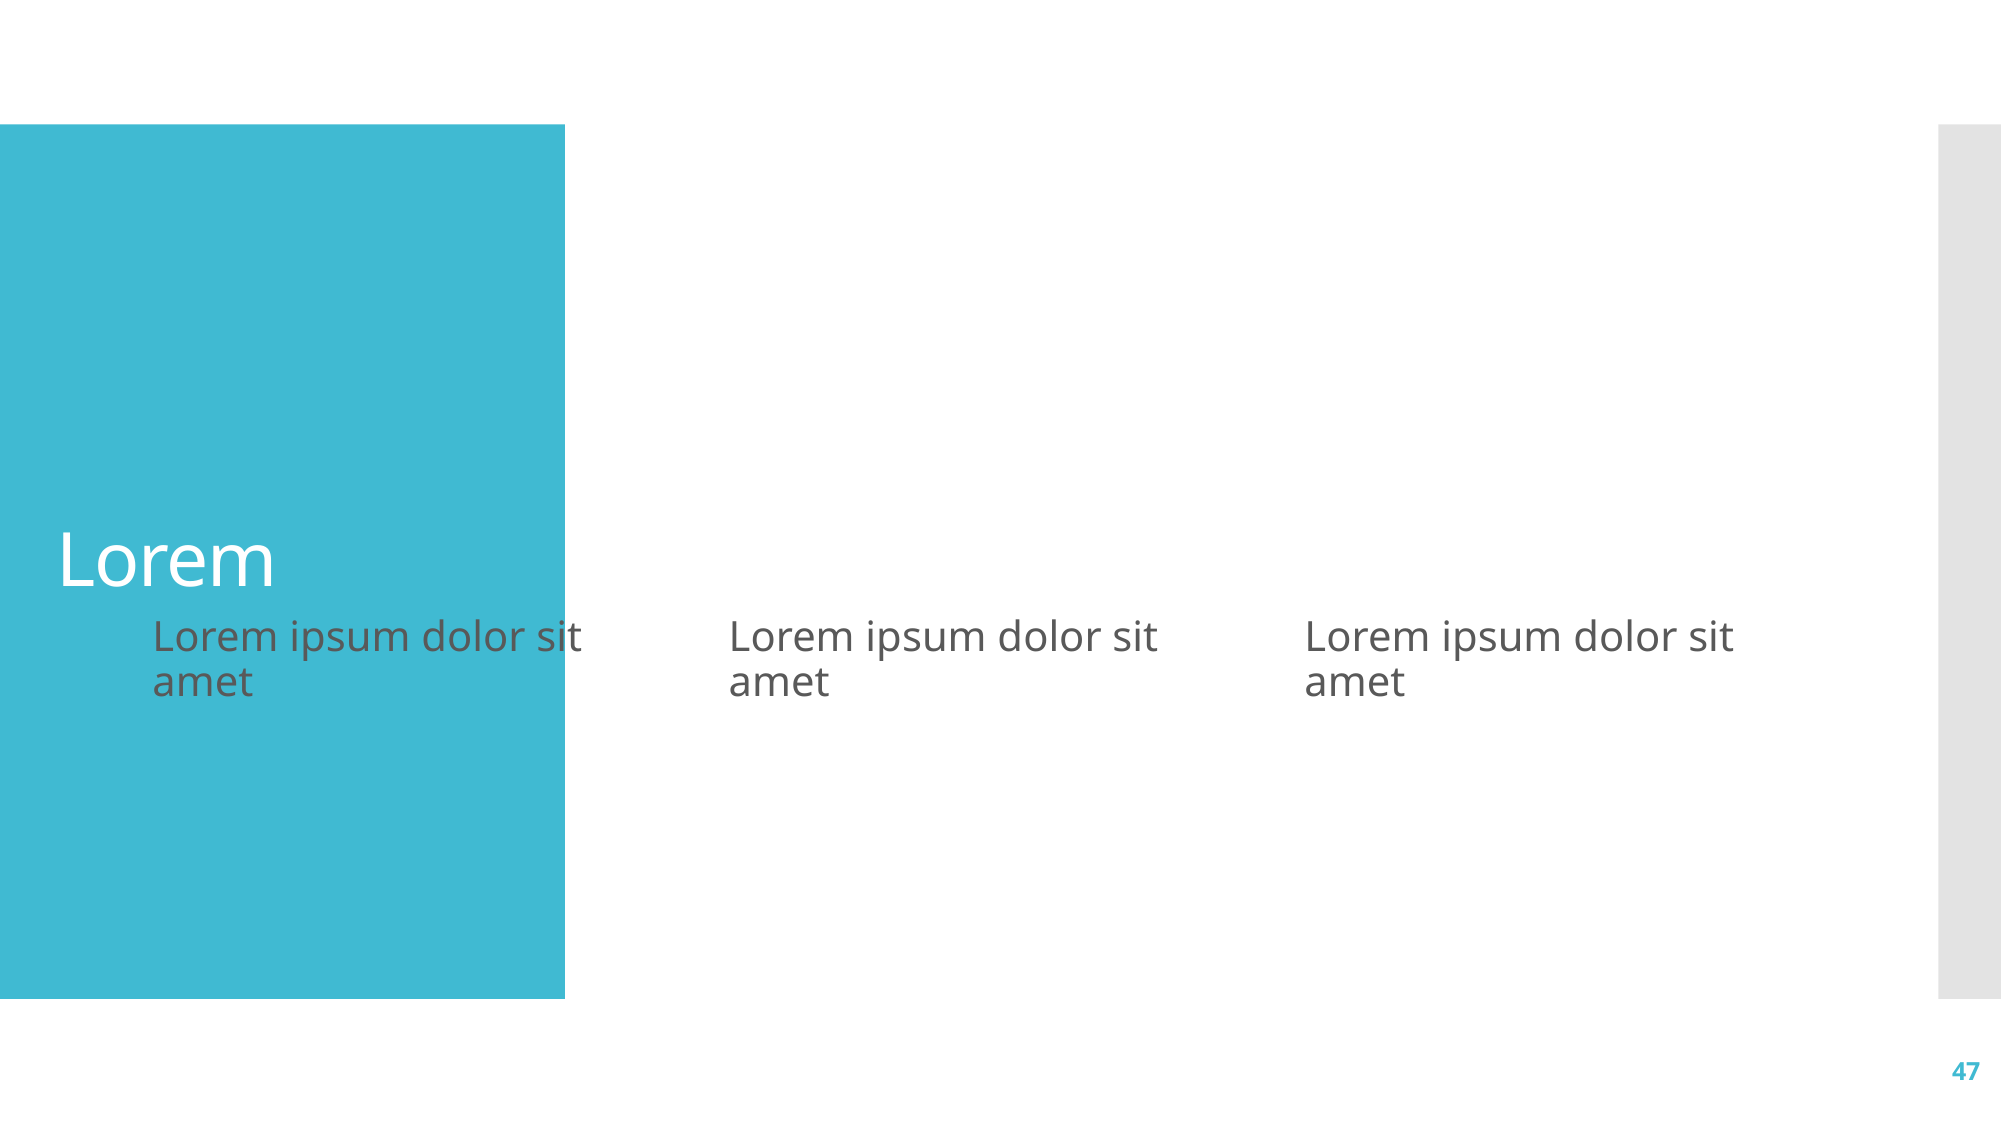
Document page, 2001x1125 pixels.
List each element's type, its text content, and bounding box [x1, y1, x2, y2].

slide_number 47 [1744, 1042, 1996, 1103]
list Lorem ipsum dolor sit amet [137, 303, 641, 1017]
list Lorem ipsum dolor sit amet [713, 303, 1217, 1017]
title Lorem [41, 184, 525, 940]
list Lorem ipsum dolor sit amet [1289, 303, 1793, 1017]
